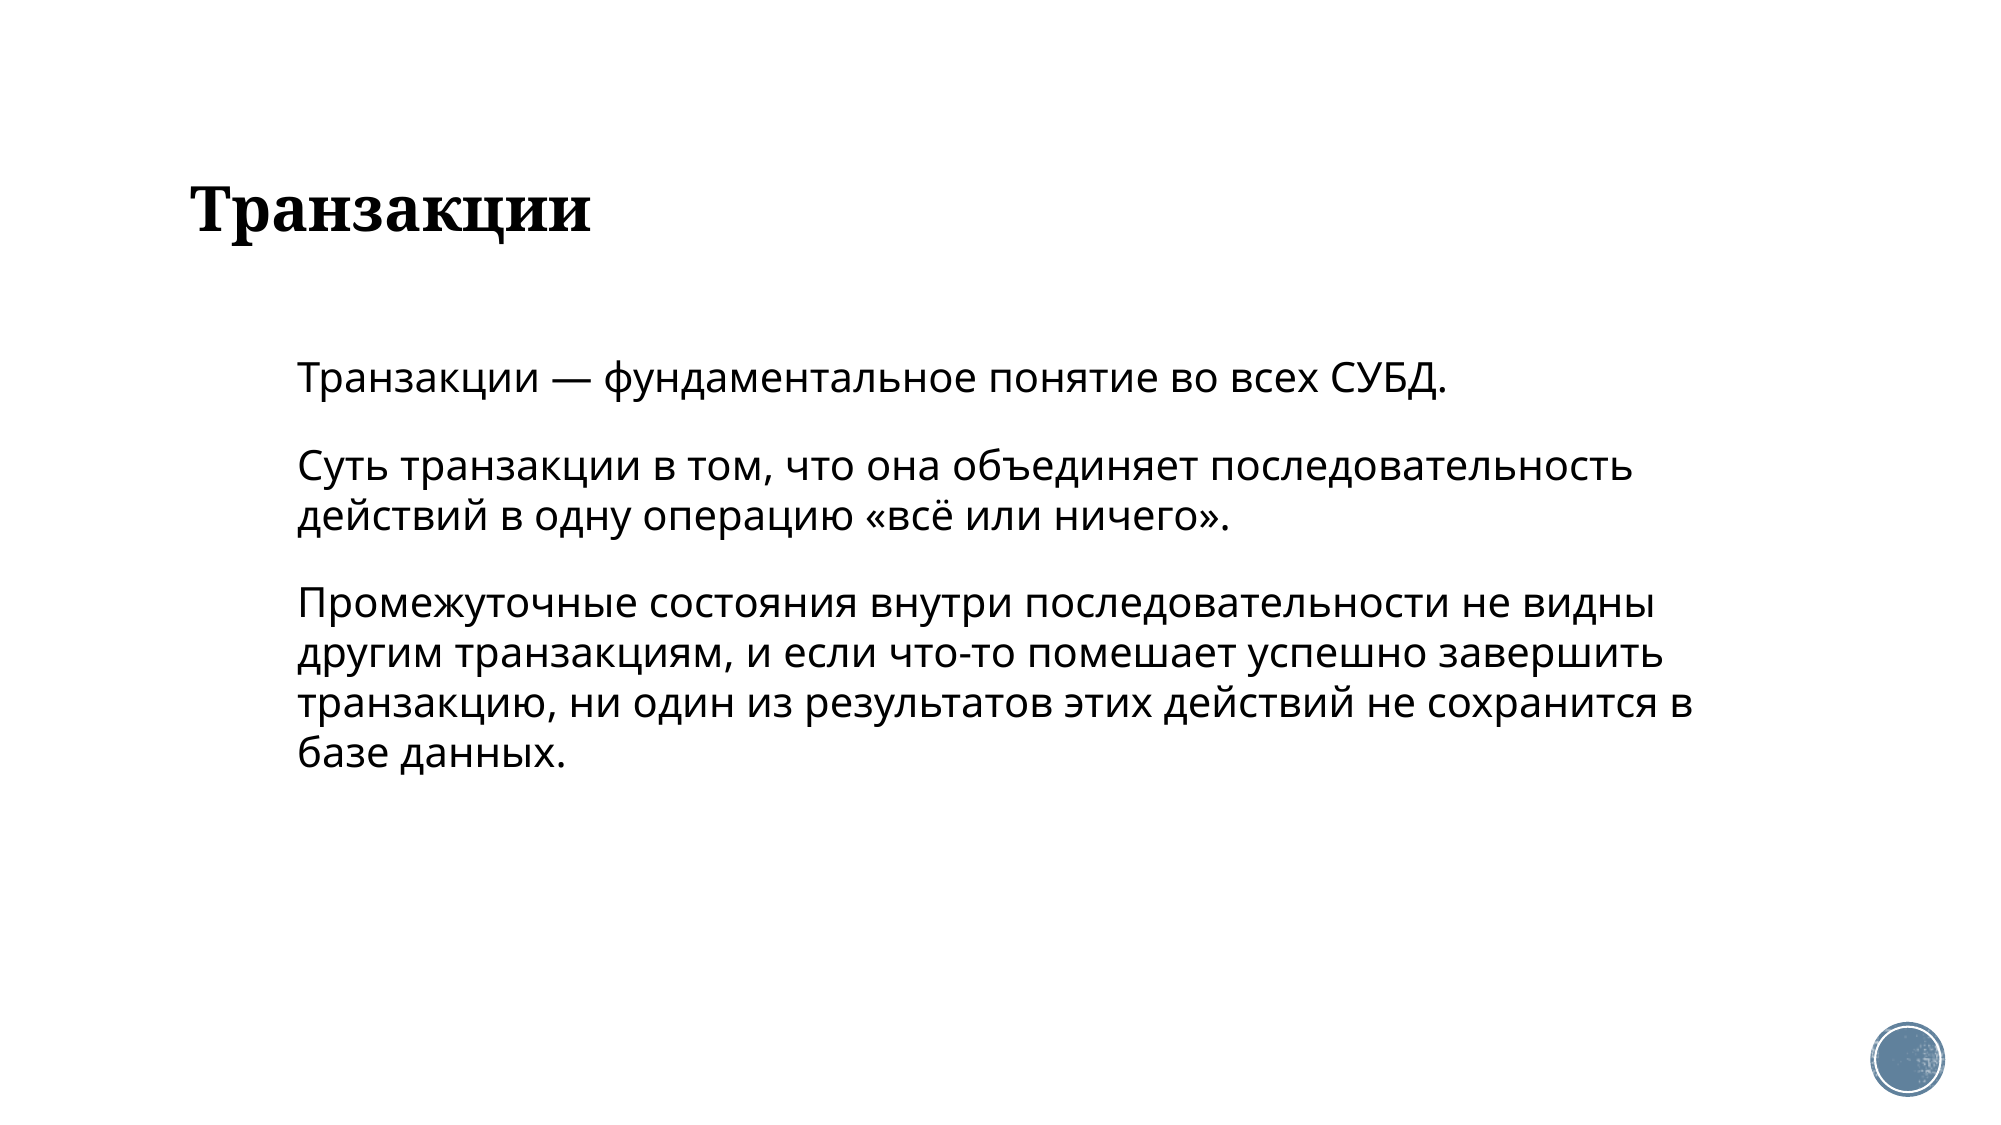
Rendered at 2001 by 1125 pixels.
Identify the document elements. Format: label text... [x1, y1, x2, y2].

text_box Транзакции — фундаментальное понятие во всех СУБД. Суть транзакции в том, что она объединяет последовательность действий в одну операцию «всё или ничего». Промежуточные состояния внутри последовательности не видны другим транзакциям, и если что-то помешает успешно завершить транзакцию, ни один из результатов этих действий не сохранится в базе данных. [282, 343, 1795, 784]
title Транзакции [175, 79, 1826, 344]
